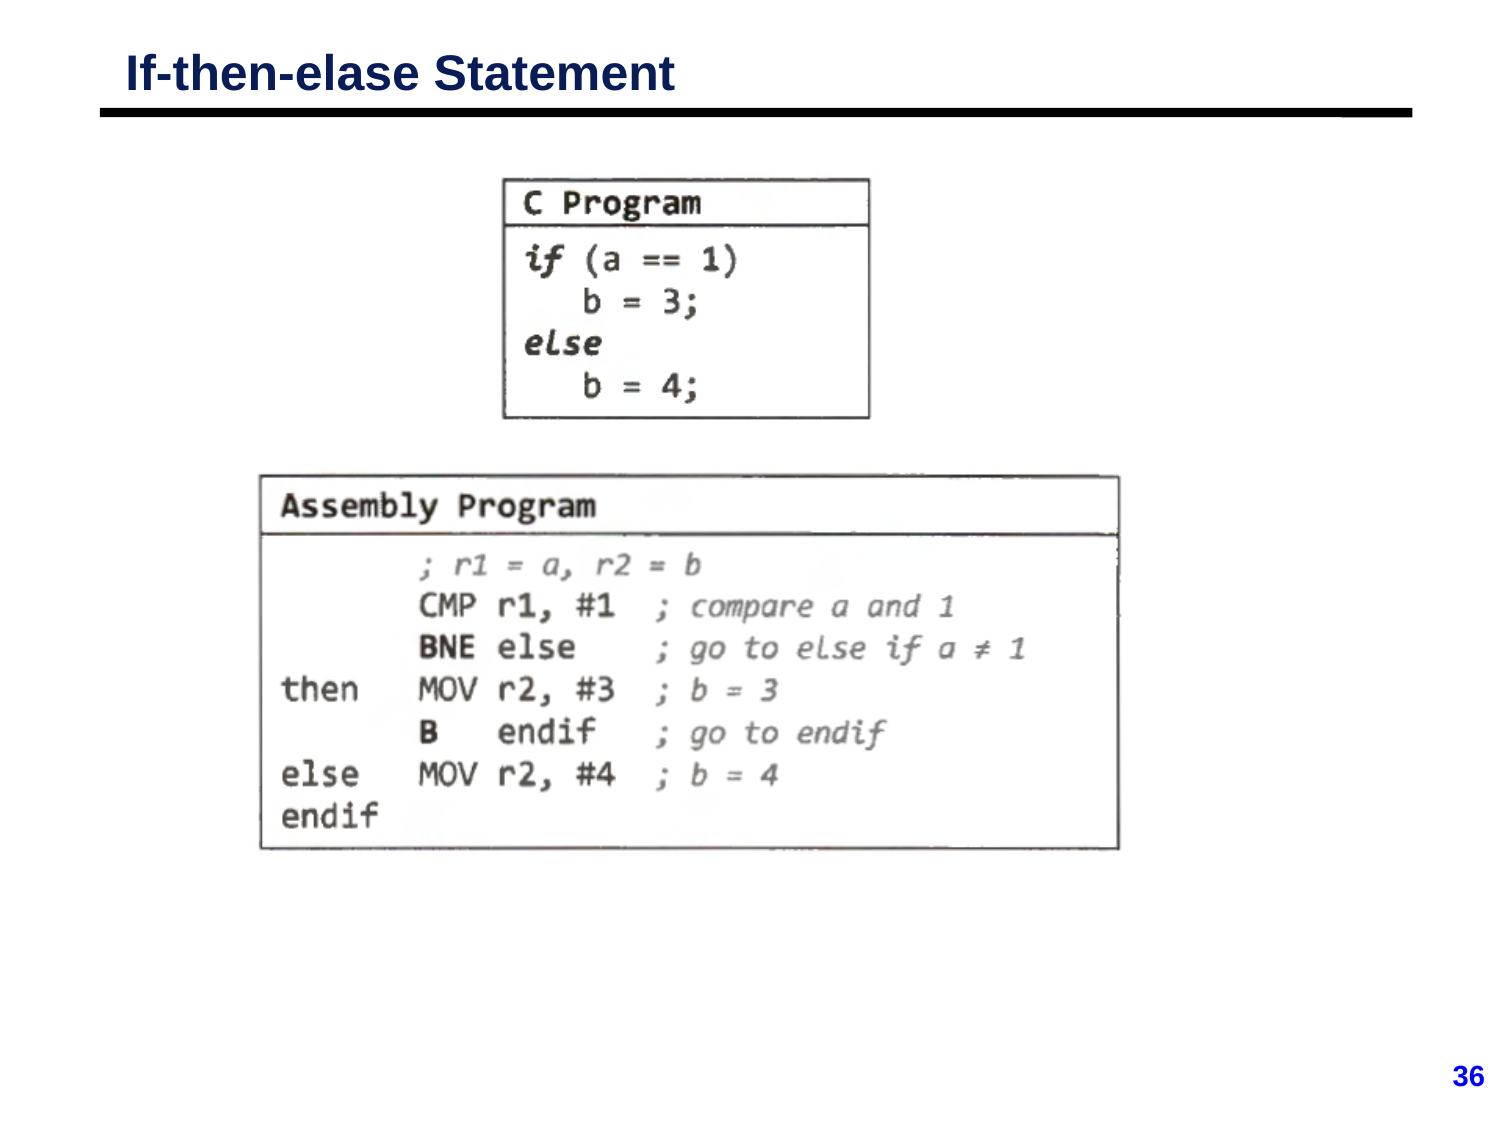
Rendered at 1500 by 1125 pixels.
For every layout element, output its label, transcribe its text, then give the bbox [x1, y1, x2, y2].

text_box 36 [1187, 1049, 1500, 1125]
text_box If-then-elase Statement [114, 44, 687, 105]
picture [494, 172, 884, 430]
picture [252, 467, 1126, 858]
